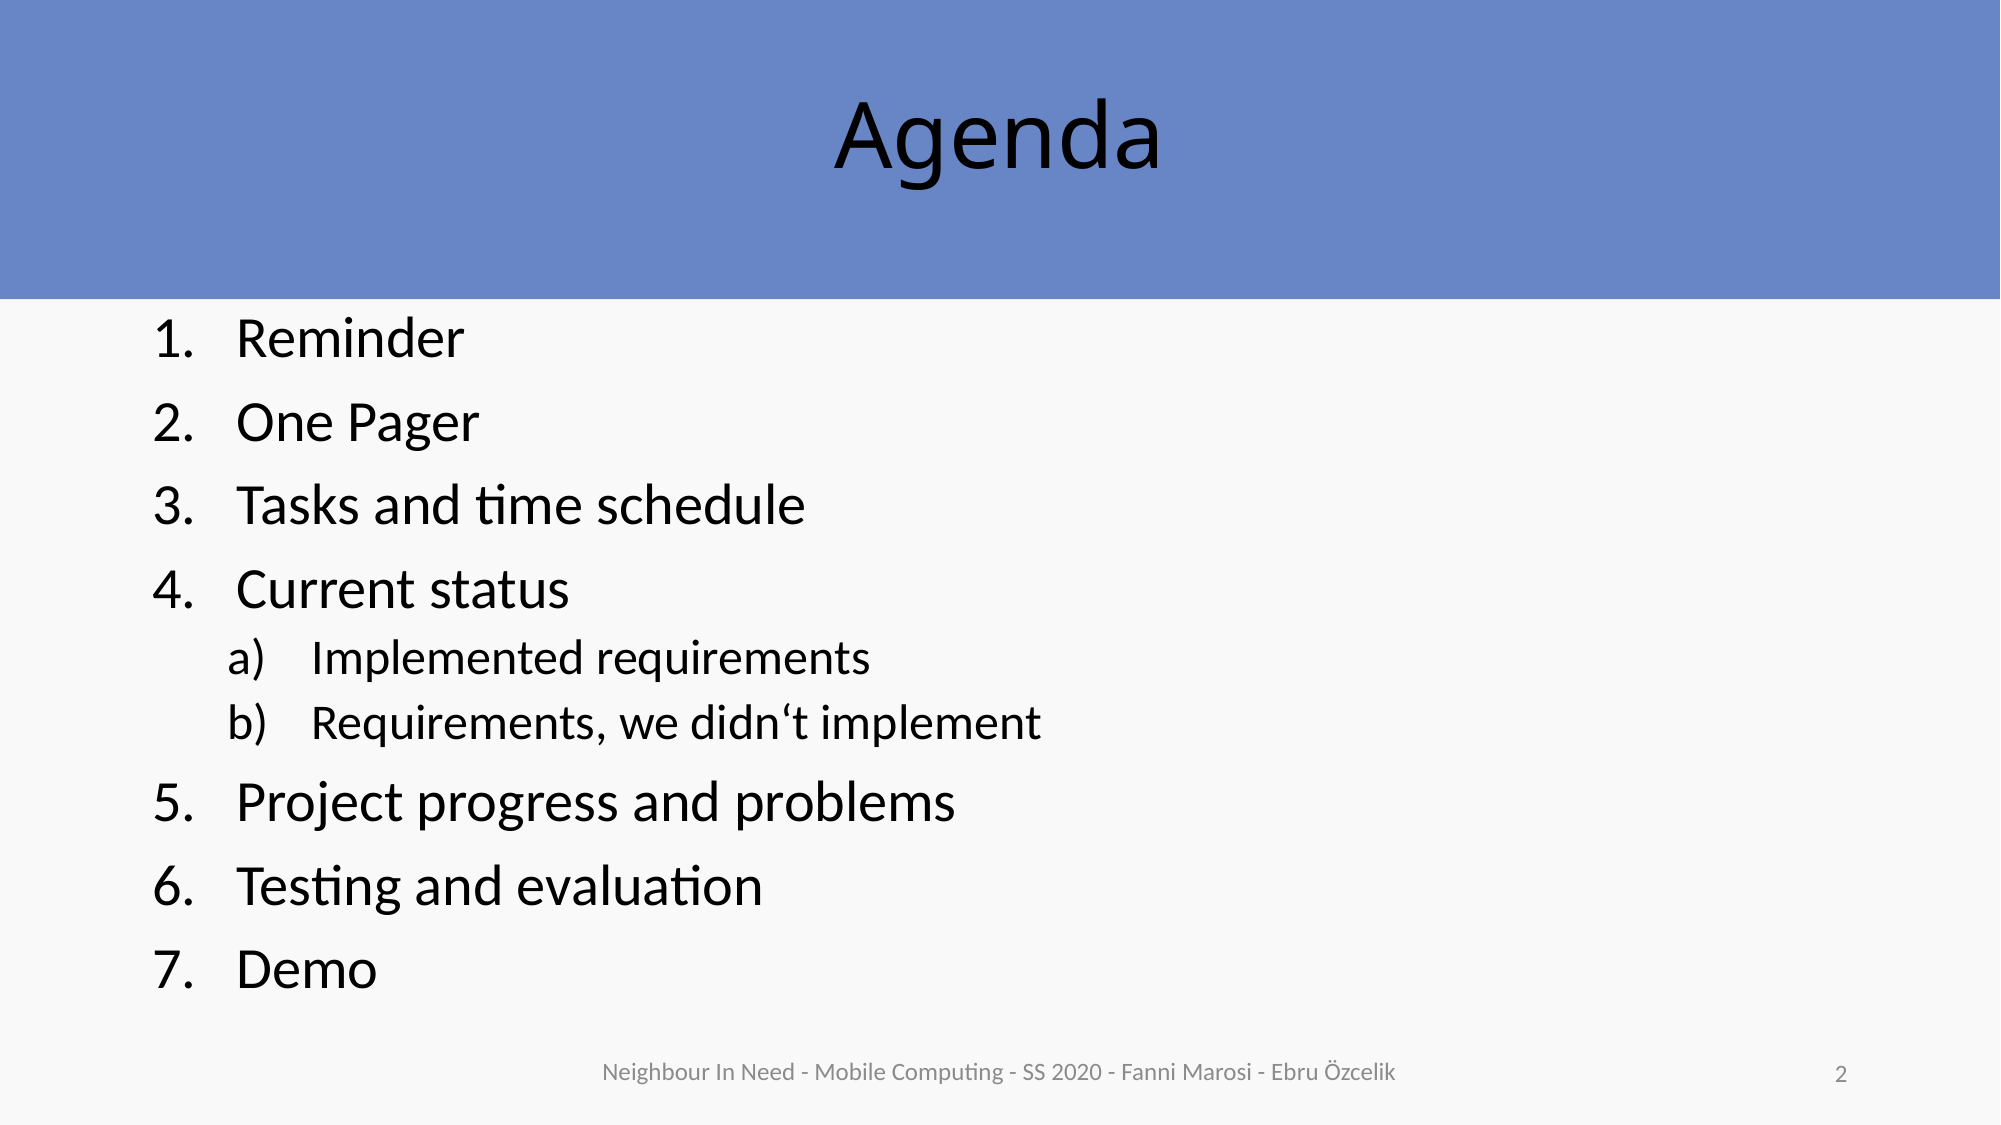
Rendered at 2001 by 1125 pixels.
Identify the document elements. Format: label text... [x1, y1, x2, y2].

footer Neighbour In Need - Mobile Computing - SS 2020 - Fanni Marosi - Ebru Özcelik [473, 1040, 1527, 1101]
text_box Agenda [796, 81, 1204, 194]
text_box Reminder One Pager Tasks and time schedule Current status Implemented requirements Requirements, we didn‘t implement Project progress and problems Testing and evaluation Demo [137, 299, 1863, 1014]
slide_number 2 [1633, 1042, 1863, 1103]
